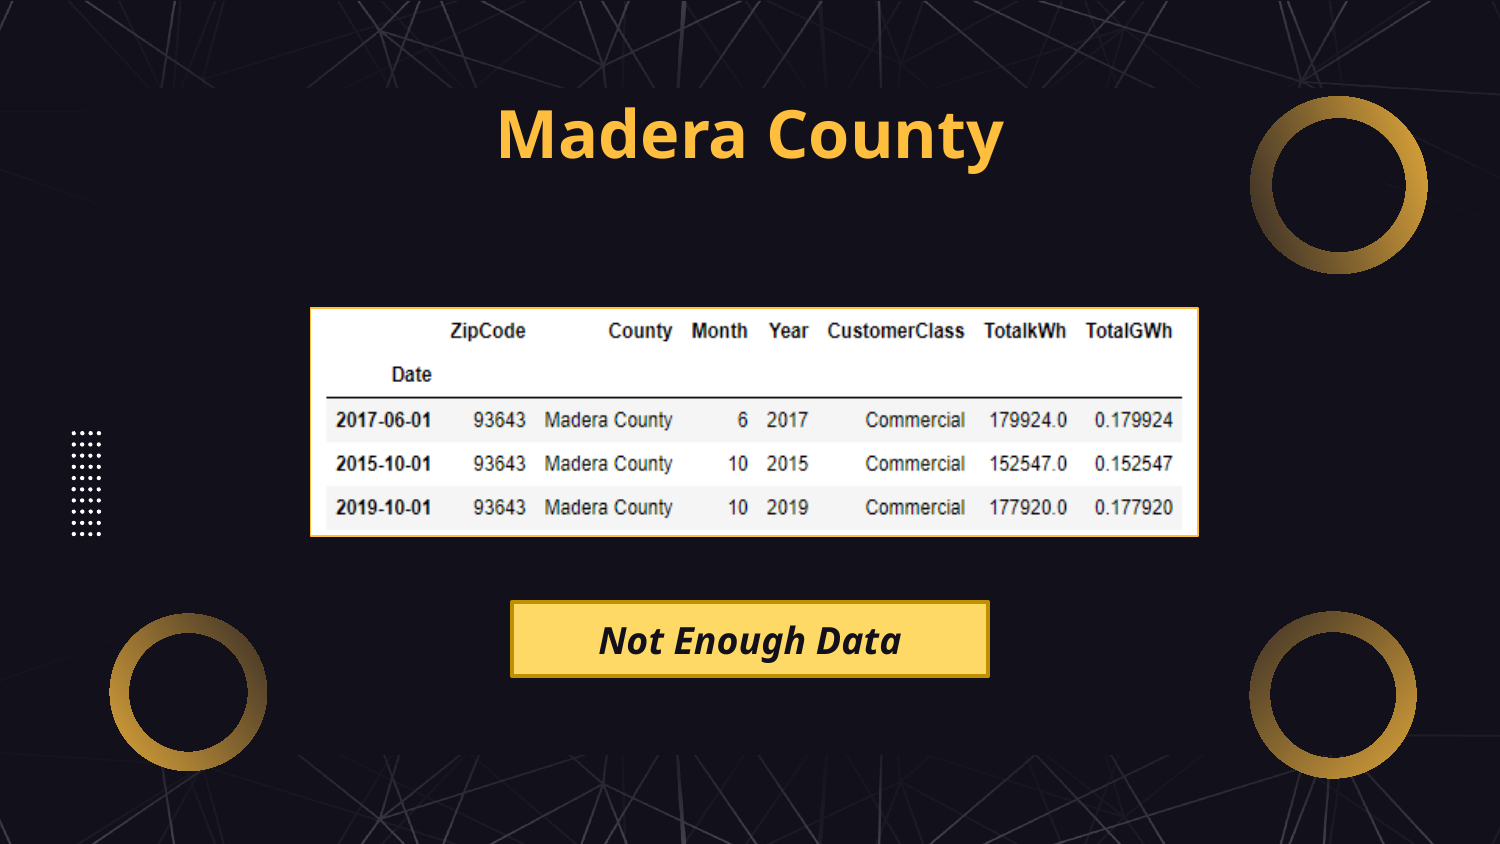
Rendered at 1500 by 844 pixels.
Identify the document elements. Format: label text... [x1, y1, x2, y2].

picture [0, 0, 1500, 844]
title Madera County [117, 76, 1383, 177]
text_box Not Enough Data [511, 602, 989, 676]
